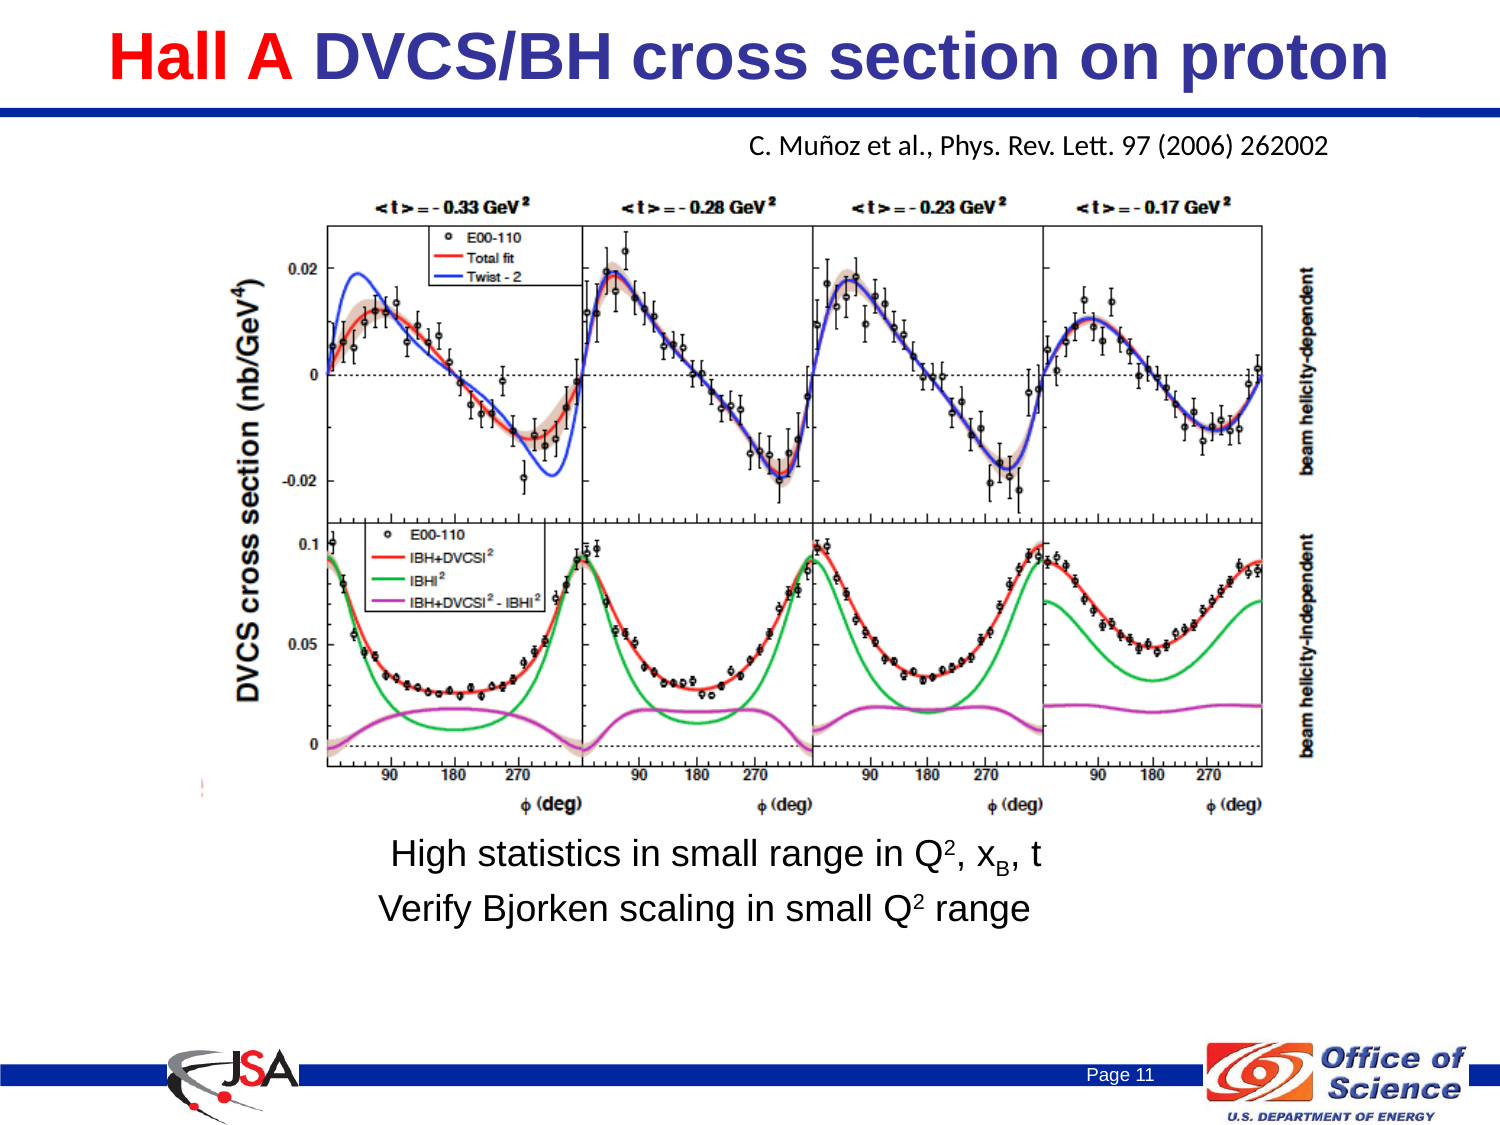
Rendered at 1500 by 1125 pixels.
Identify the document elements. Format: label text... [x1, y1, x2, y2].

picture [167, 1049, 299, 1125]
text_box C. Muñoz et al., Phys. Rev. Lett. 97 (2006) 262002 [734, 118, 1402, 169]
picture [201, 178, 1357, 829]
text_box Verify Bjorken scaling in small Q2 range [363, 876, 1057, 936]
picture [1203, 1037, 1469, 1125]
title Hall A DVCS/BH cross section on proton [74, 0, 1426, 106]
text_box High statistics in small range in Q2, xB, t [375, 837, 1057, 888]
